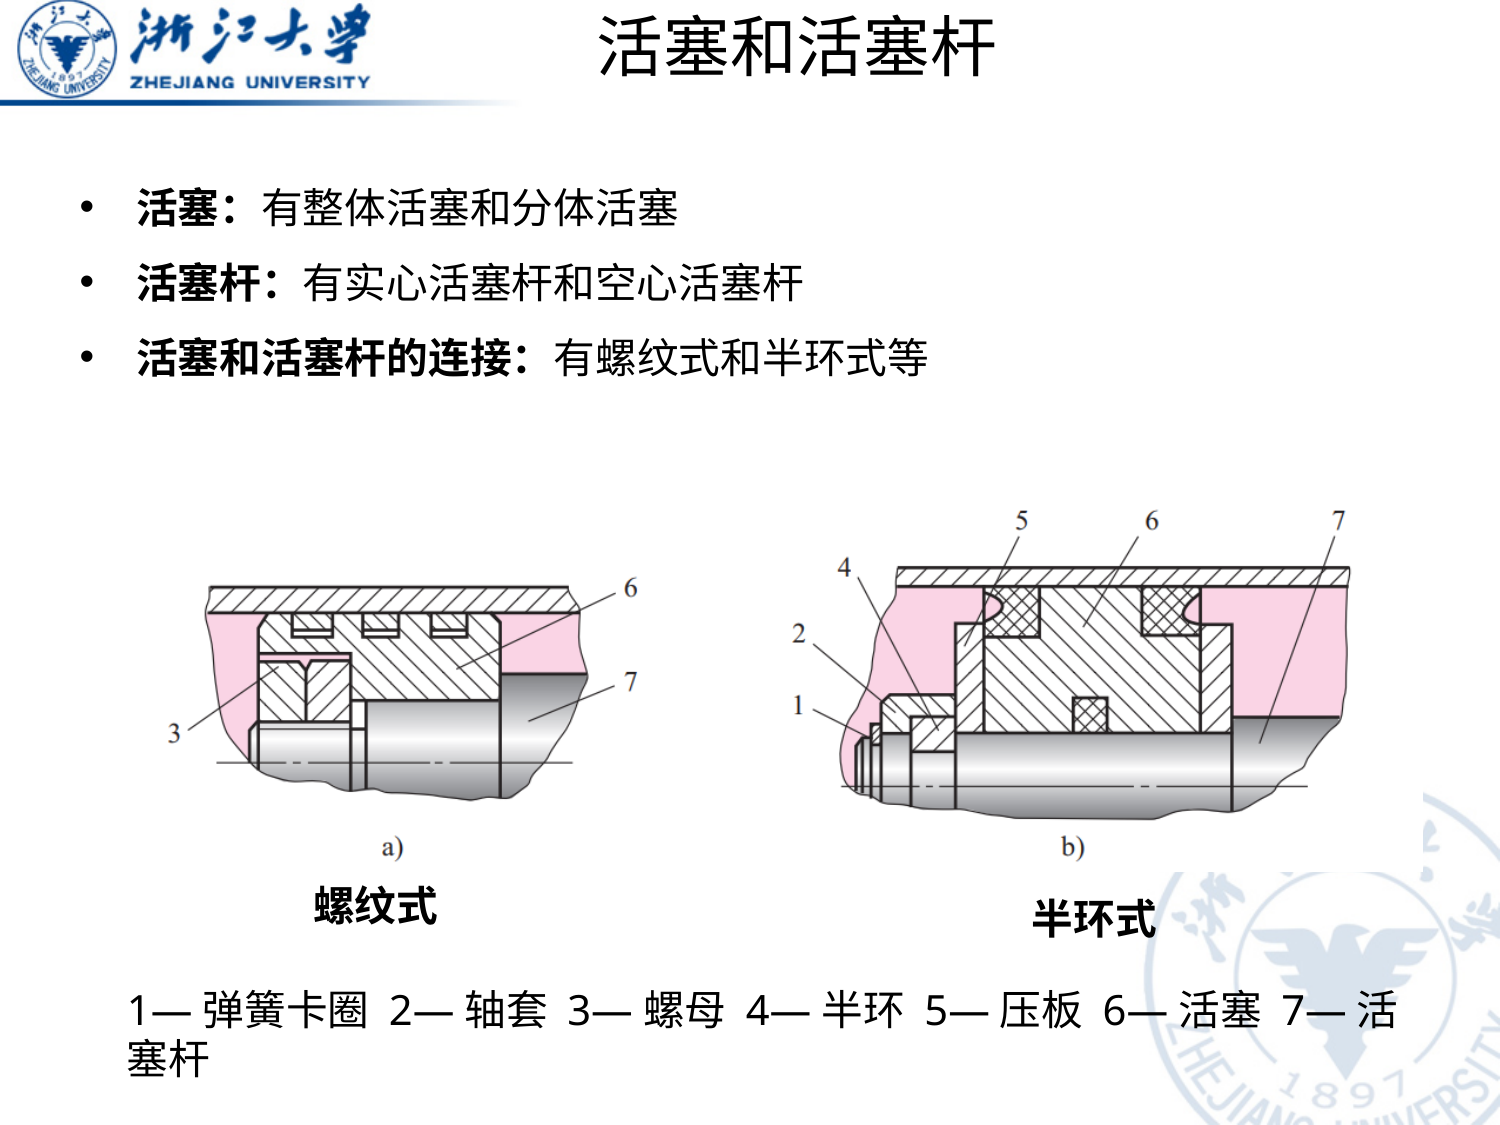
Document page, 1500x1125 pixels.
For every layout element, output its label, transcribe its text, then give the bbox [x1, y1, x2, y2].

picture [0, 0, 1500, 1125]
text_box 1—弹簧卡圈 2—轴套 3—螺母 4—半环 5—压板 6—活塞 7—活塞杆 [112, 975, 1423, 1125]
text_box 活塞：有整体活塞和分体活塞 活塞杆：有实心活塞杆和空心活塞杆 活塞和活塞杆的连接：有螺纹式和半环式等 [64, 148, 1366, 389]
text_box 半环式 [1016, 885, 1240, 950]
text_box 螺纹式 [298, 882, 521, 938]
text_box 活塞和活塞杆 [265, 0, 1328, 99]
